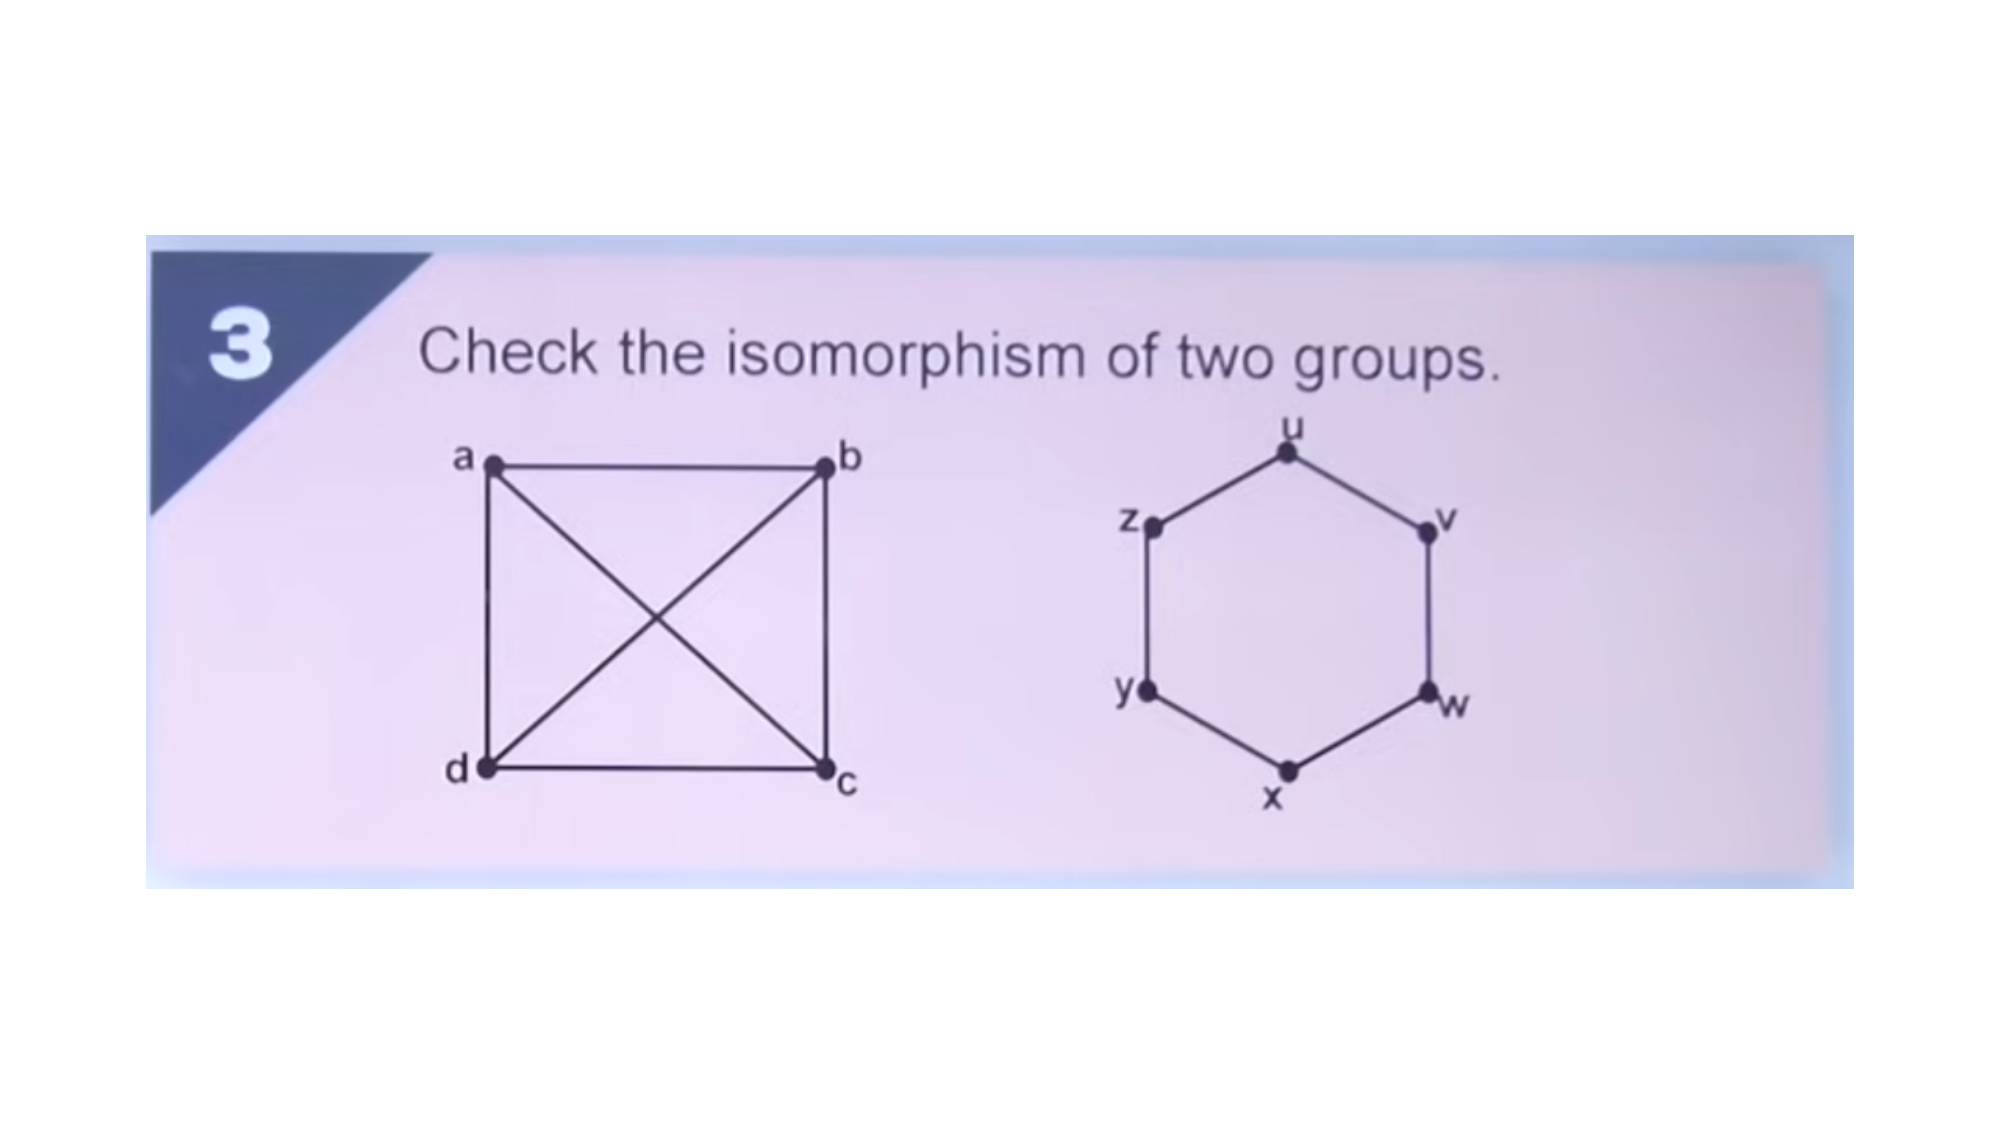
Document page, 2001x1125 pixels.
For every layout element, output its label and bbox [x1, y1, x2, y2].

picture [146, 235, 1854, 889]
